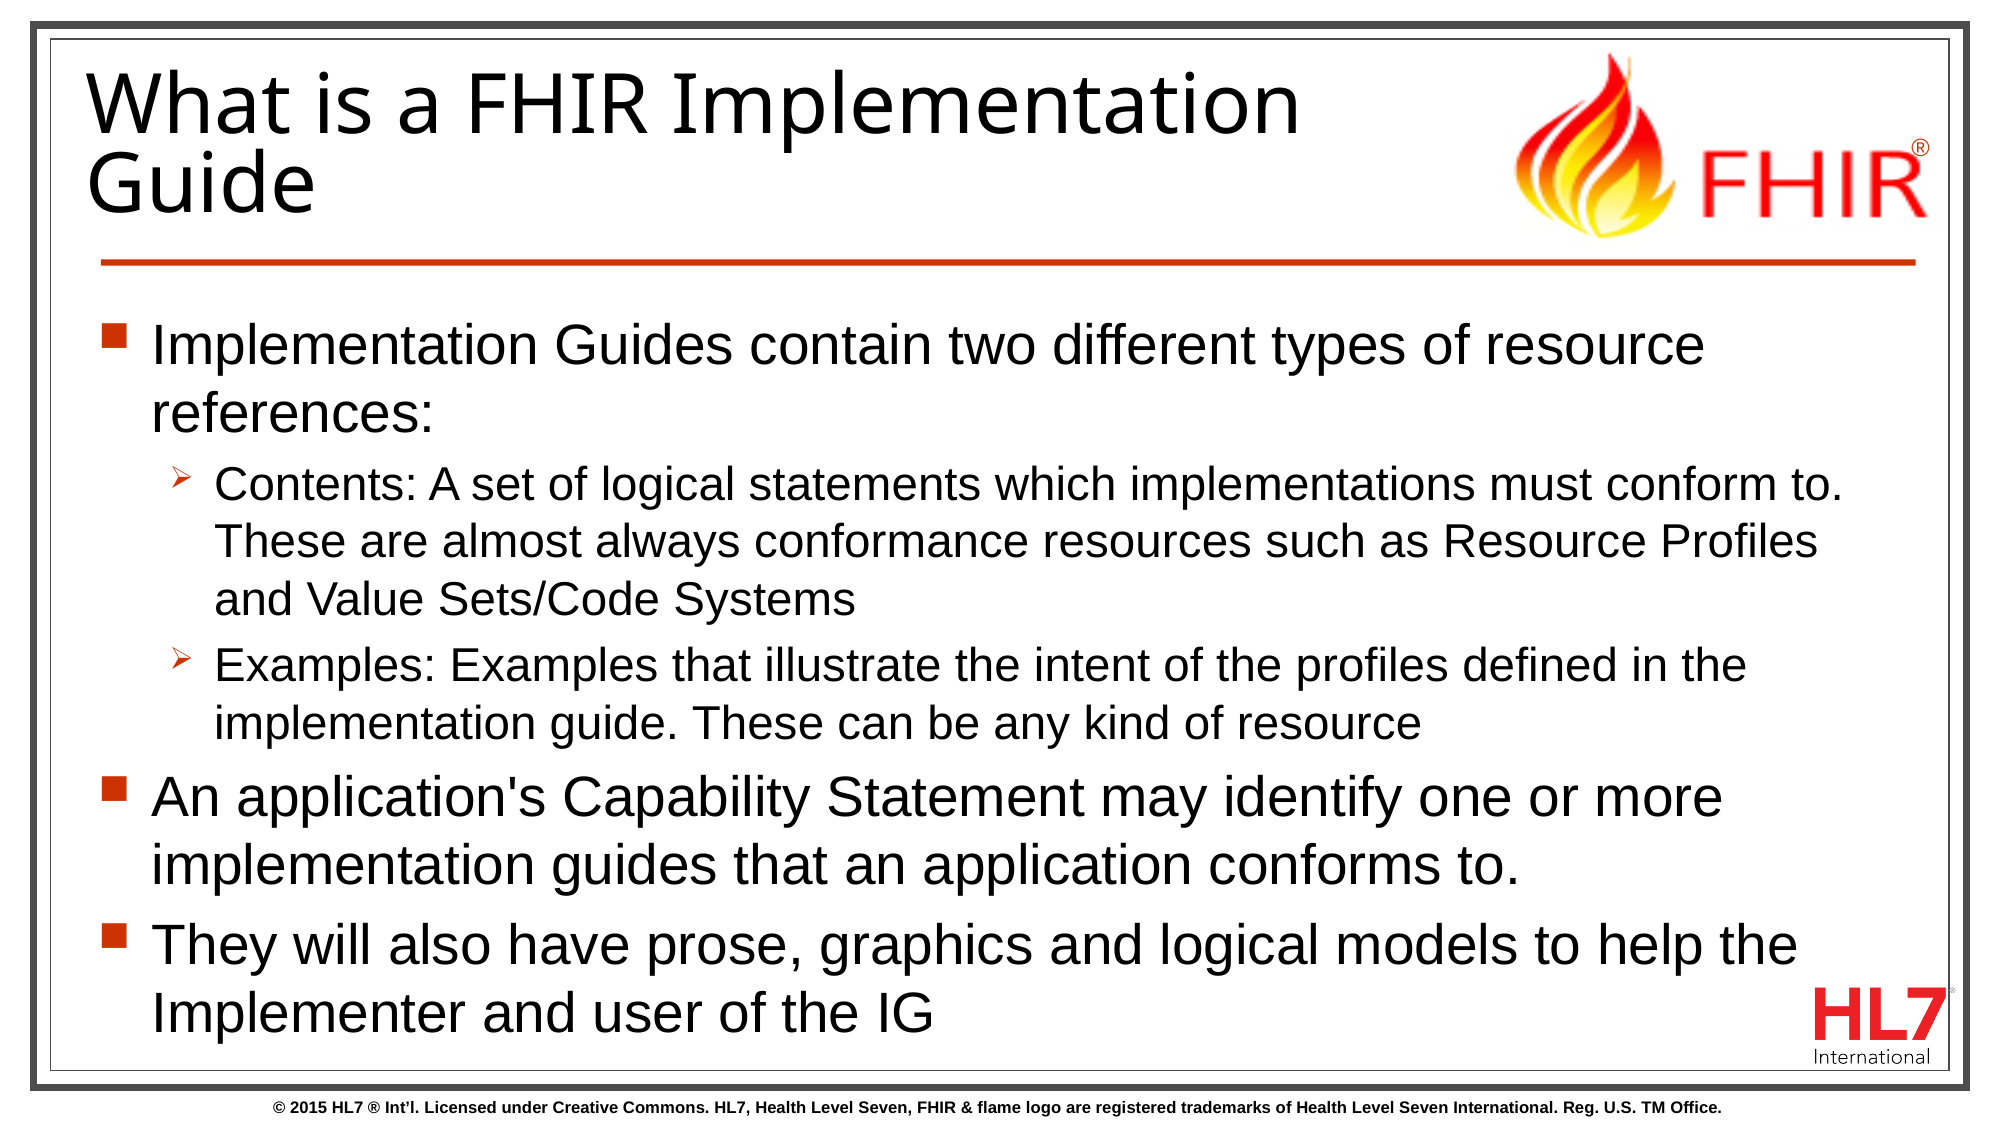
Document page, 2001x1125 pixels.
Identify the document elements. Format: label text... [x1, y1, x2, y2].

title What is a FHIR Implementation Guide [70, 54, 1504, 244]
picture [1771, 937, 1999, 1114]
list Implementation Guides contain two different types of resource references: Contents: A set of logical statements which implementations must conform to. These are almost always conformance resources such as Resource Profiles and Value Sets/Code Systems Examples: Examples that illustrate the intent of the profiles defined in the implementation guide. These can be any kind of resource An application's Capability Statement may identify one or more implementation guides that an application conforms to. They will also have prose, graphics and logical models to help the Implementer and user of the IG [83, 299, 1917, 1059]
picture [1498, 42, 1944, 249]
